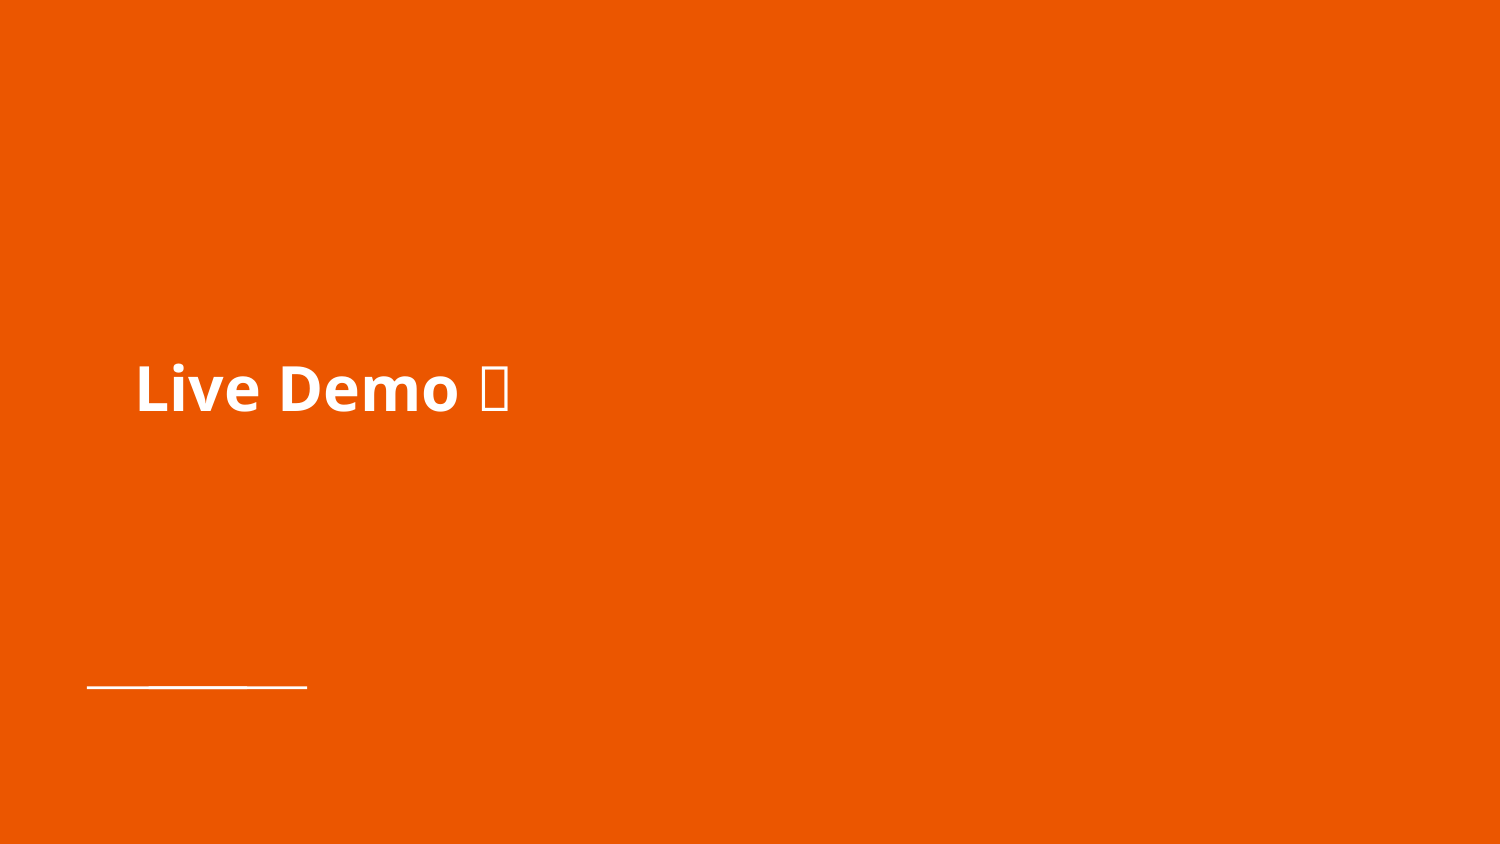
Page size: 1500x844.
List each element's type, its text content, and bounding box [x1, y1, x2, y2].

title Live Demo 🔛 [119, 141, 1272, 632]
